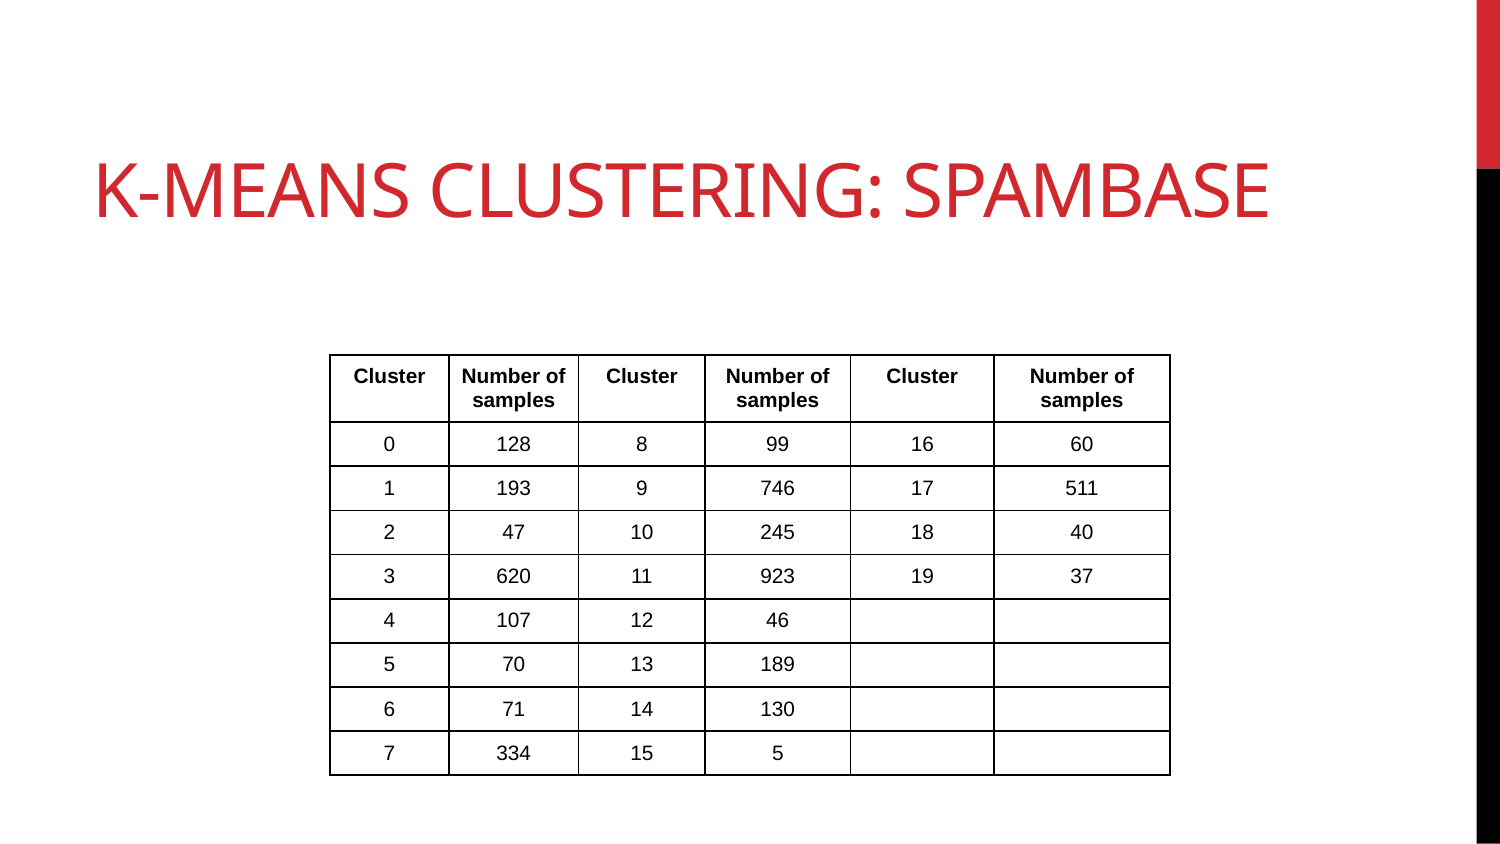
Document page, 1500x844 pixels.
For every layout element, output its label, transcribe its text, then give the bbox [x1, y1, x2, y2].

table_cell [851, 732, 993, 774]
table_cell 4 [331, 600, 448, 642]
table_cell 245 [706, 511, 850, 554]
table_header Number of samples [450, 356, 578, 421]
table_cell 13 [579, 644, 704, 686]
table_cell 14 [579, 688, 704, 730]
table_cell 10 [579, 511, 704, 554]
table_header Number of samples [706, 356, 850, 421]
table_cell 46 [706, 600, 850, 642]
table_cell 11 [579, 555, 704, 598]
table_cell 15 [579, 732, 704, 774]
table_cell 107 [450, 600, 578, 642]
table_cell 189 [706, 644, 850, 686]
table_cell 511 [995, 467, 1169, 510]
table_cell 71 [450, 688, 578, 730]
table_cell 620 [450, 555, 578, 598]
table_cell 2 [331, 511, 448, 554]
table_cell 7 [331, 732, 448, 774]
table_cell 47 [450, 511, 578, 554]
table_cell 37 [995, 555, 1169, 598]
table_cell [995, 644, 1169, 686]
table_header Cluster [851, 356, 993, 421]
table_cell [851, 600, 993, 642]
table_cell 99 [706, 423, 850, 465]
table_cell 60 [995, 423, 1169, 465]
table_cell 3 [331, 555, 448, 598]
table_cell 70 [450, 644, 578, 686]
table_cell [851, 644, 993, 686]
table_cell 8 [579, 423, 704, 465]
table_cell [851, 688, 993, 730]
table_cell 5 [331, 644, 448, 686]
table_cell 193 [450, 467, 578, 510]
table_cell 746 [706, 467, 850, 510]
table_cell 0 [331, 423, 448, 465]
table_cell 6 [331, 688, 448, 730]
table_cell 16 [851, 423, 993, 465]
table_header Cluster [331, 356, 448, 421]
table_cell 40 [995, 511, 1169, 554]
table_cell [995, 688, 1169, 730]
table_cell 9 [579, 467, 704, 510]
table_cell 17 [851, 467, 993, 510]
table_cell 12 [579, 600, 704, 642]
table_cell 1 [331, 467, 448, 510]
table_header Cluster [579, 356, 704, 421]
table_cell [995, 732, 1169, 774]
table_cell 923 [706, 555, 850, 598]
table_cell 5 [706, 732, 850, 774]
table_cell 334 [450, 732, 578, 774]
table_header Number of samples [995, 356, 1169, 421]
table_cell [995, 600, 1169, 642]
table_cell 130 [706, 688, 850, 730]
table_cell 19 [851, 555, 993, 598]
title k-Means Clustering: Spambase [77, 121, 1427, 248]
table_cell 128 [450, 423, 578, 465]
table_cell 18 [851, 511, 993, 554]
